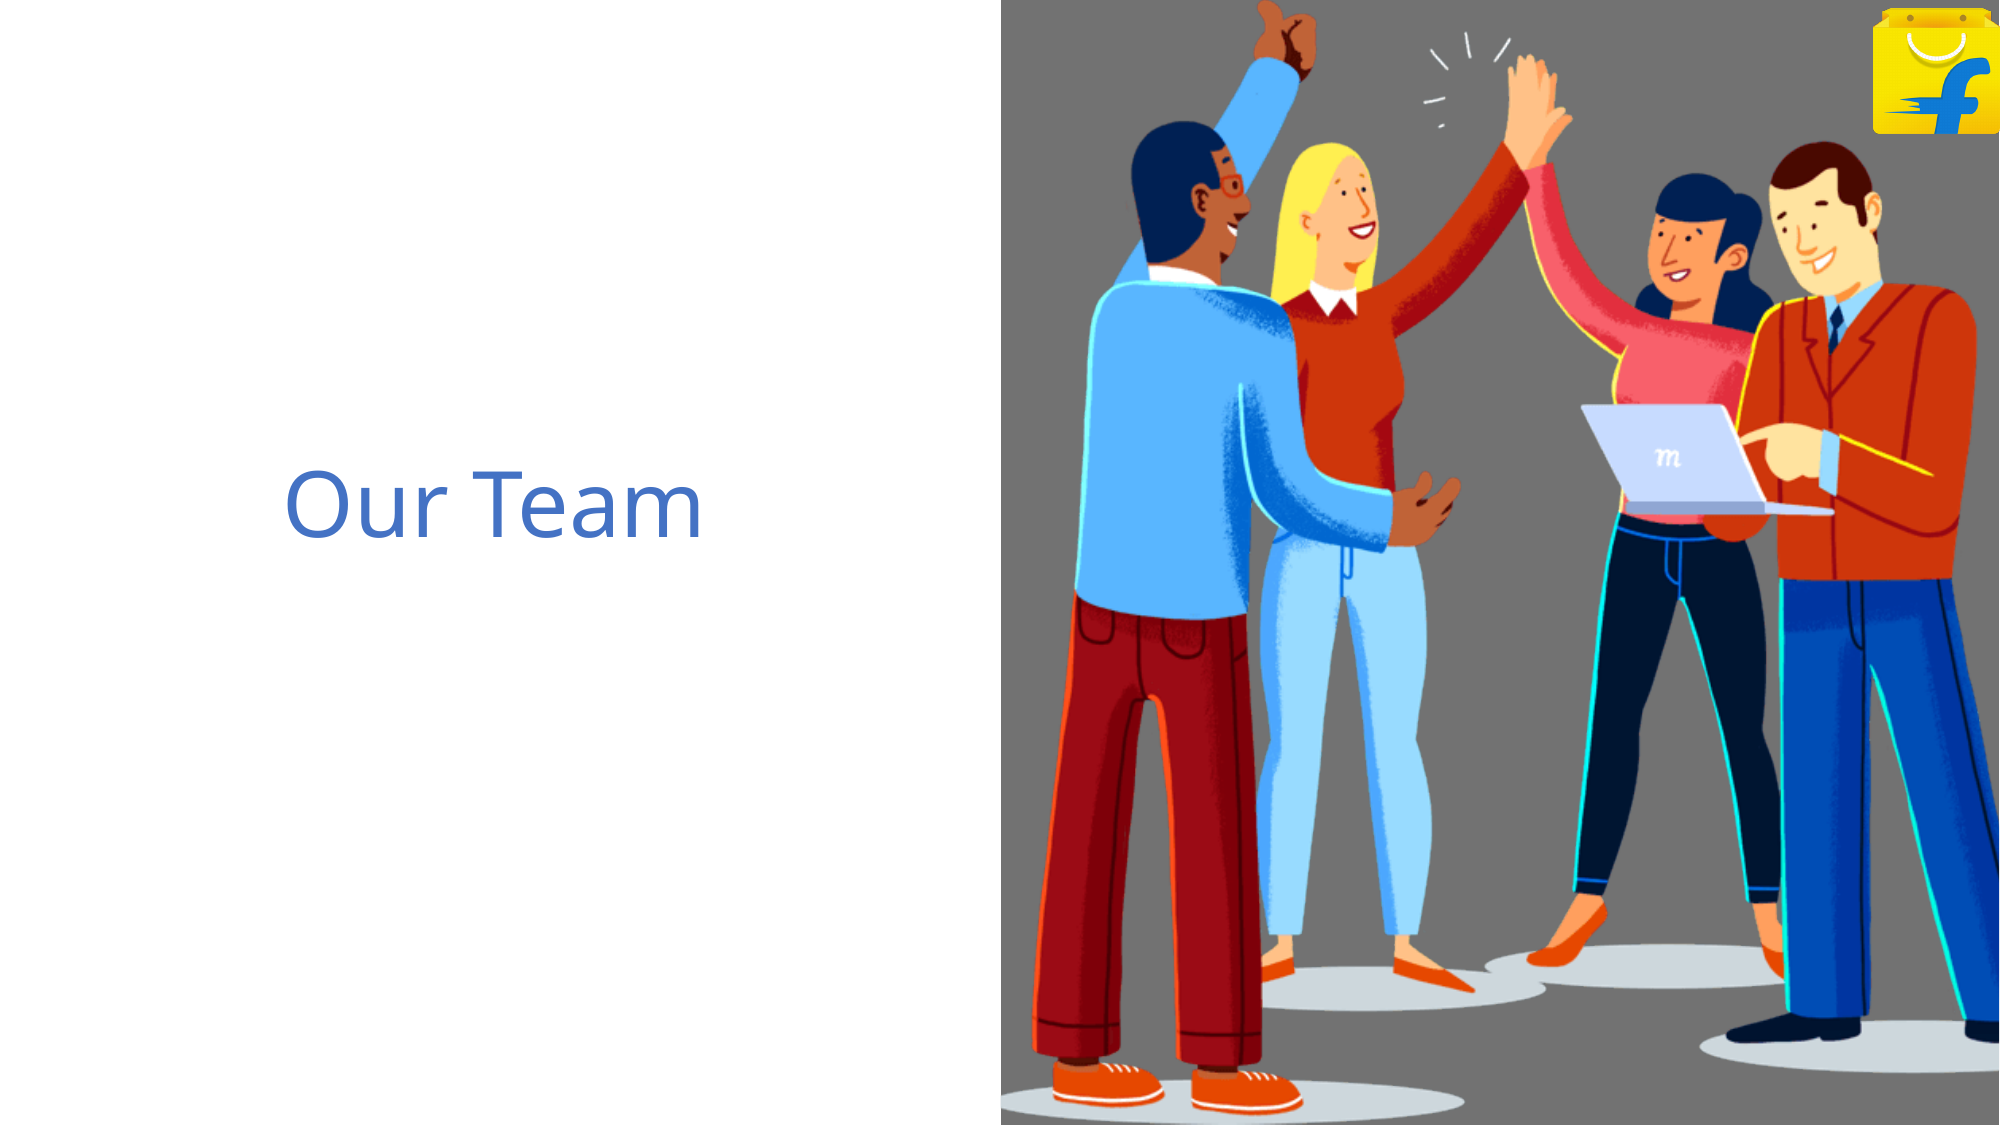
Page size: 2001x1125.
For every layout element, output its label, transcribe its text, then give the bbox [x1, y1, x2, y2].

title Our Team [282, 446, 750, 542]
picture [1000, 0, 2000, 1125]
